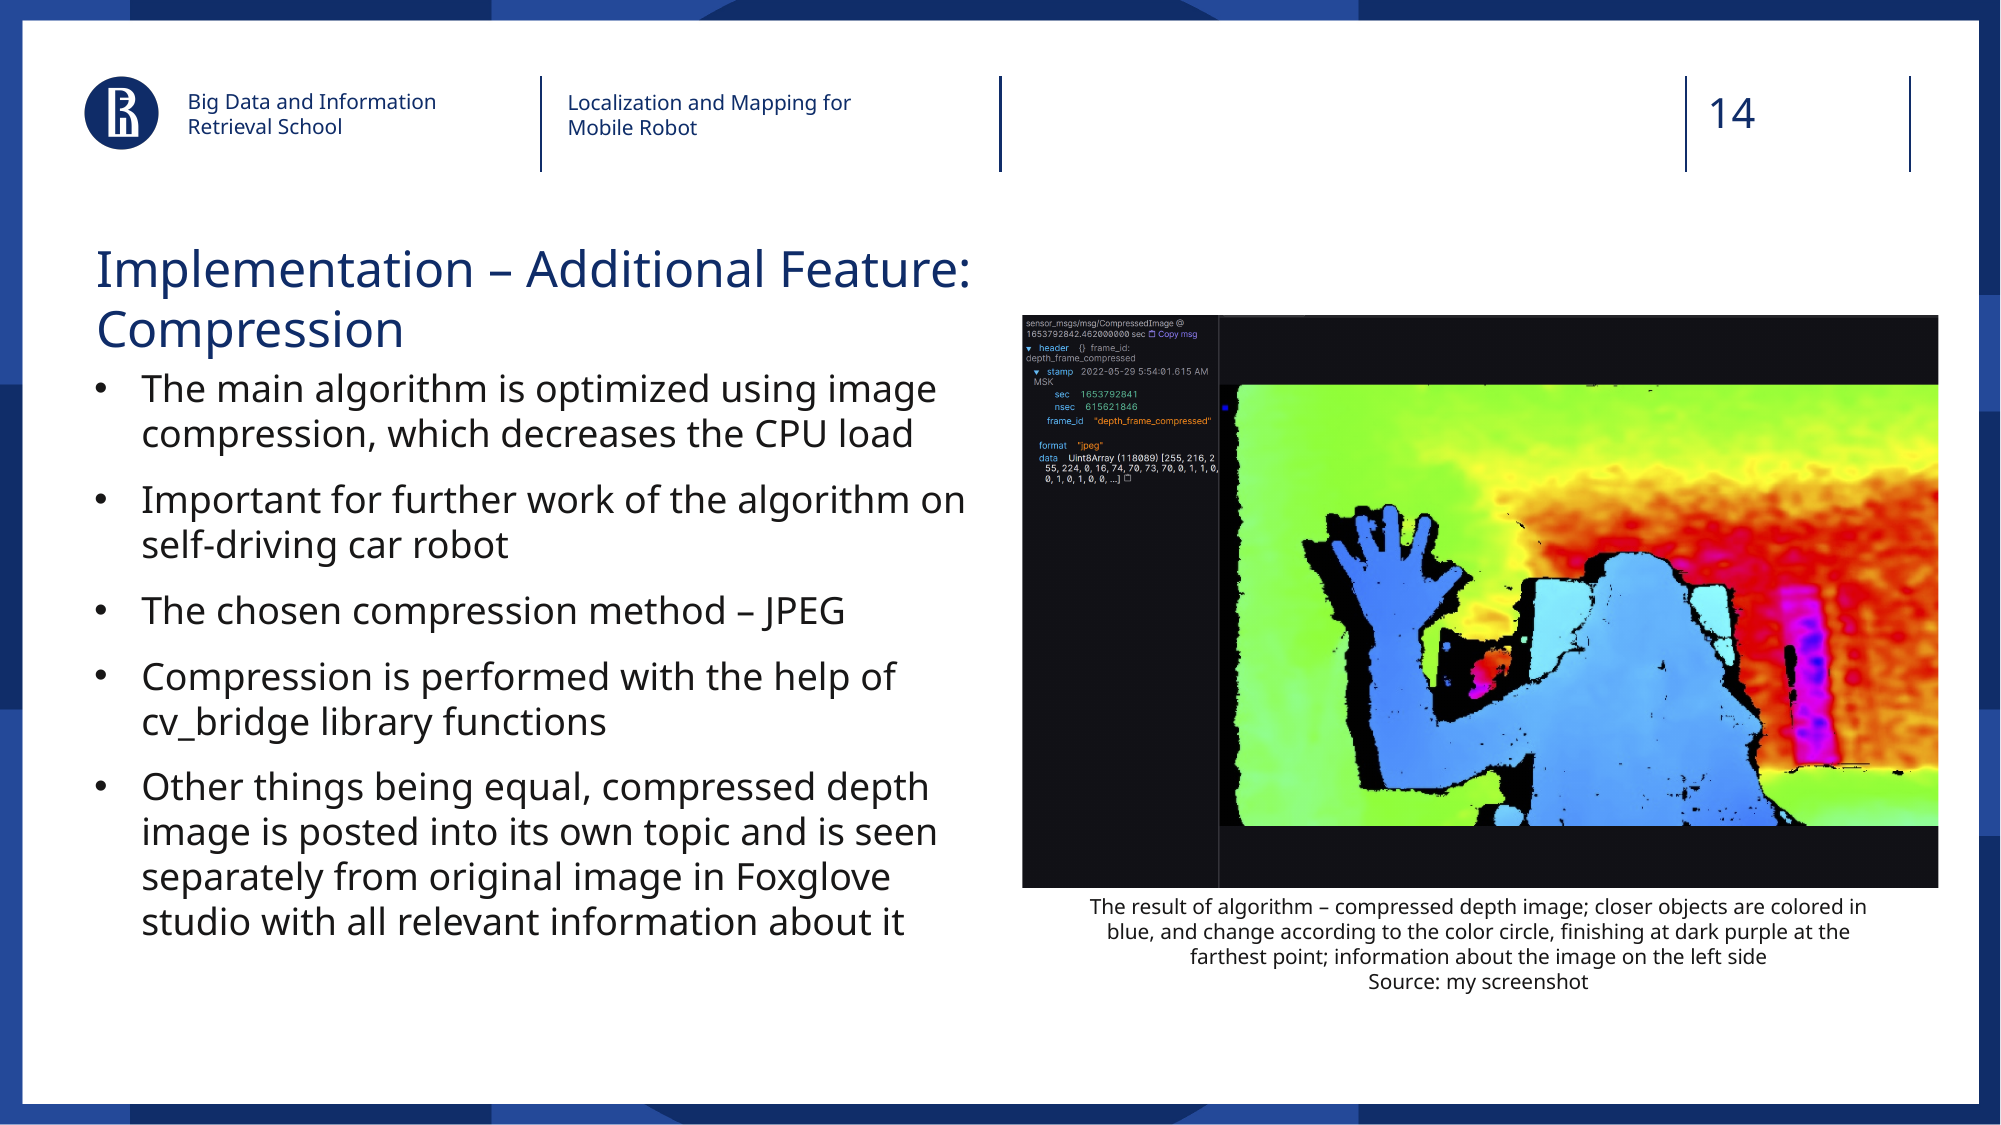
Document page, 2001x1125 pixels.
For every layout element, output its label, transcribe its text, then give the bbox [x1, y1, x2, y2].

list Localization and Mapping for Mobile Robot [567, 90, 907, 157]
title Implementation – Additional Feature: Compression [96, 237, 1102, 365]
list Big Data and Information Retrieval School [187, 88, 500, 157]
text_box The result of algorithm – compressed depth image; closer objects are colored in blue, and change according to the color circle, finishing at dark purple at the farthest point; information about the image on the left side Source: my screenshot [1051, 888, 1906, 1001]
picture [0, 0, 2001, 1125]
list The main algorithm is optimized using image compression, which decreases the CPU load Important for further work of the algorithm on self-driving car robot The chosen compression method – JPEG Compression is performed with the help of cv_bridge library functions Other things being equal, compressed depth image is posted into its own topic and is seen separately from original image in Foxglove studio with all relevant information about it [94, 364, 978, 966]
